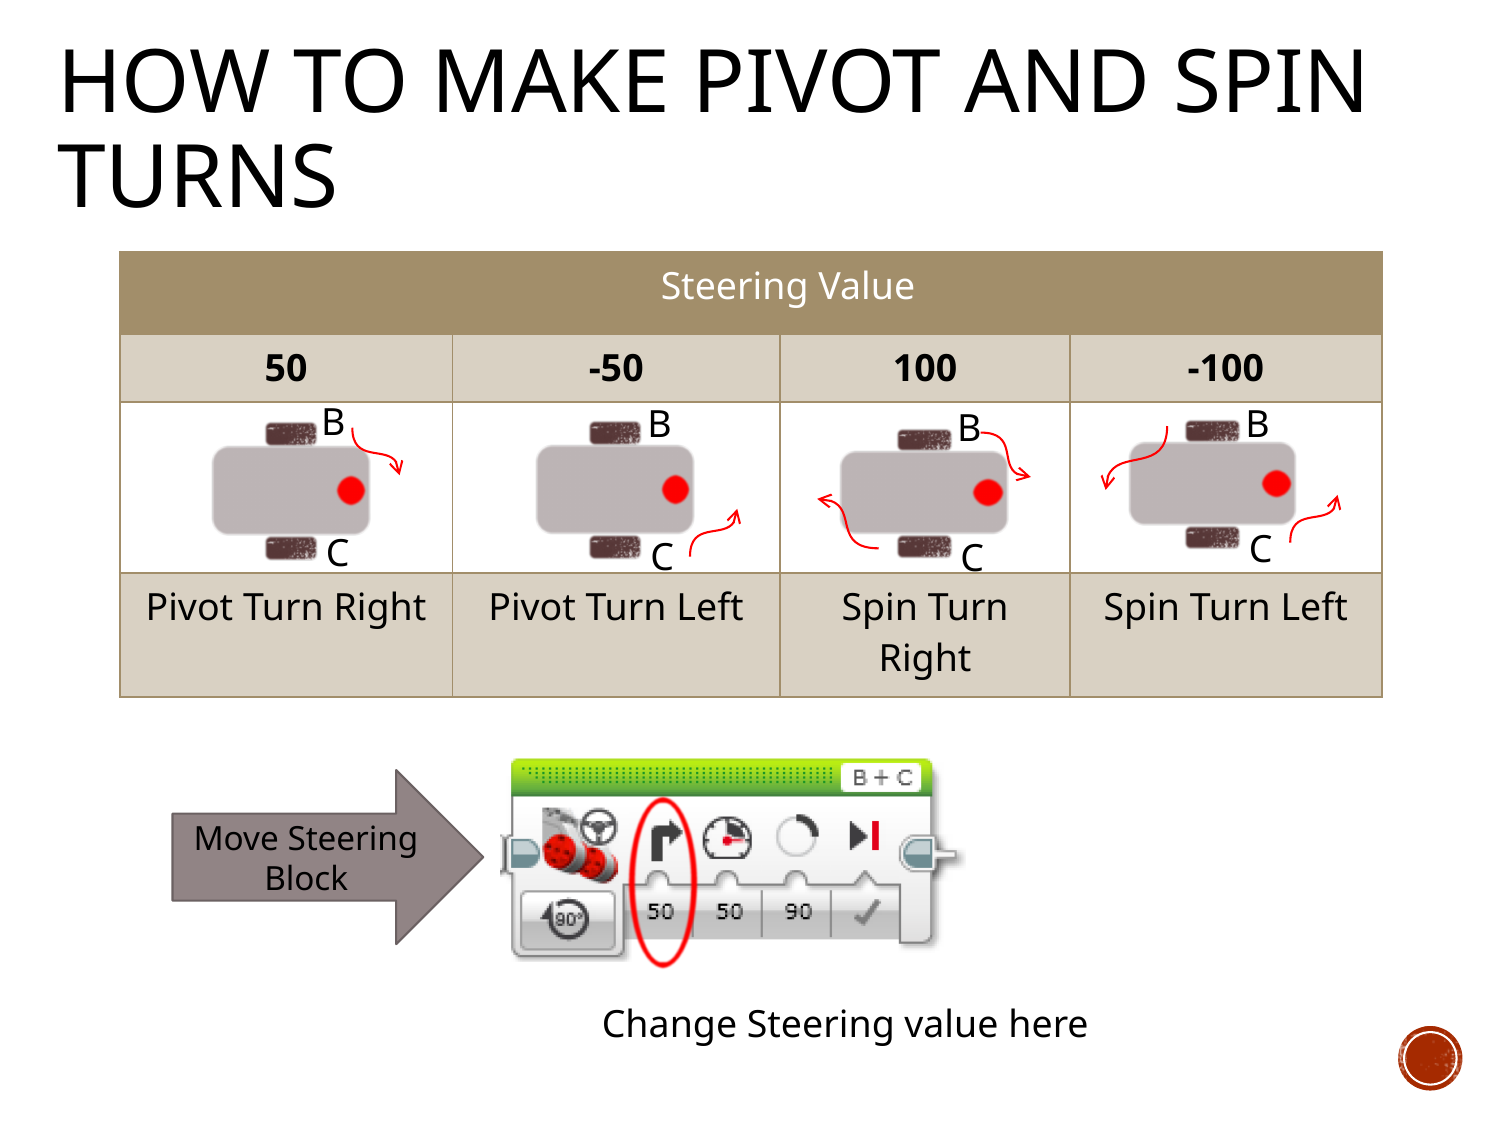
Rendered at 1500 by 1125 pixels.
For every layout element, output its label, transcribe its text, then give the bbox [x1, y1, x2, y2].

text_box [1109, 395, 1300, 556]
table_cell [453, 403, 779, 572]
table_header Steering Value [121, 253, 1381, 333]
table_cell -100 [1071, 335, 1381, 401]
text_box Change Steering value here [587, 992, 1106, 1053]
table_cell 100 [781, 335, 1069, 401]
table_cell 50 [121, 335, 452, 401]
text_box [820, 399, 1029, 566]
table_cell [781, 403, 1069, 572]
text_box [1291, 496, 1336, 542]
picture [500, 734, 968, 993]
table_cell [1071, 403, 1381, 572]
table_cell Pivot Turn Left [453, 574, 779, 696]
table_cell Spin Turn Left [1071, 574, 1381, 696]
text_box Move Steering Block [171, 769, 485, 946]
table_cell [121, 403, 452, 572]
table_cell -50 [453, 335, 779, 401]
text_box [538, 395, 698, 568]
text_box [215, 394, 397, 564]
table_cell Spin Turn Right [781, 574, 1069, 696]
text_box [691, 510, 735, 556]
title How to Make Pivot and Spin turns [42, 48, 1443, 216]
table_cell Pivot Turn Right [121, 574, 452, 696]
